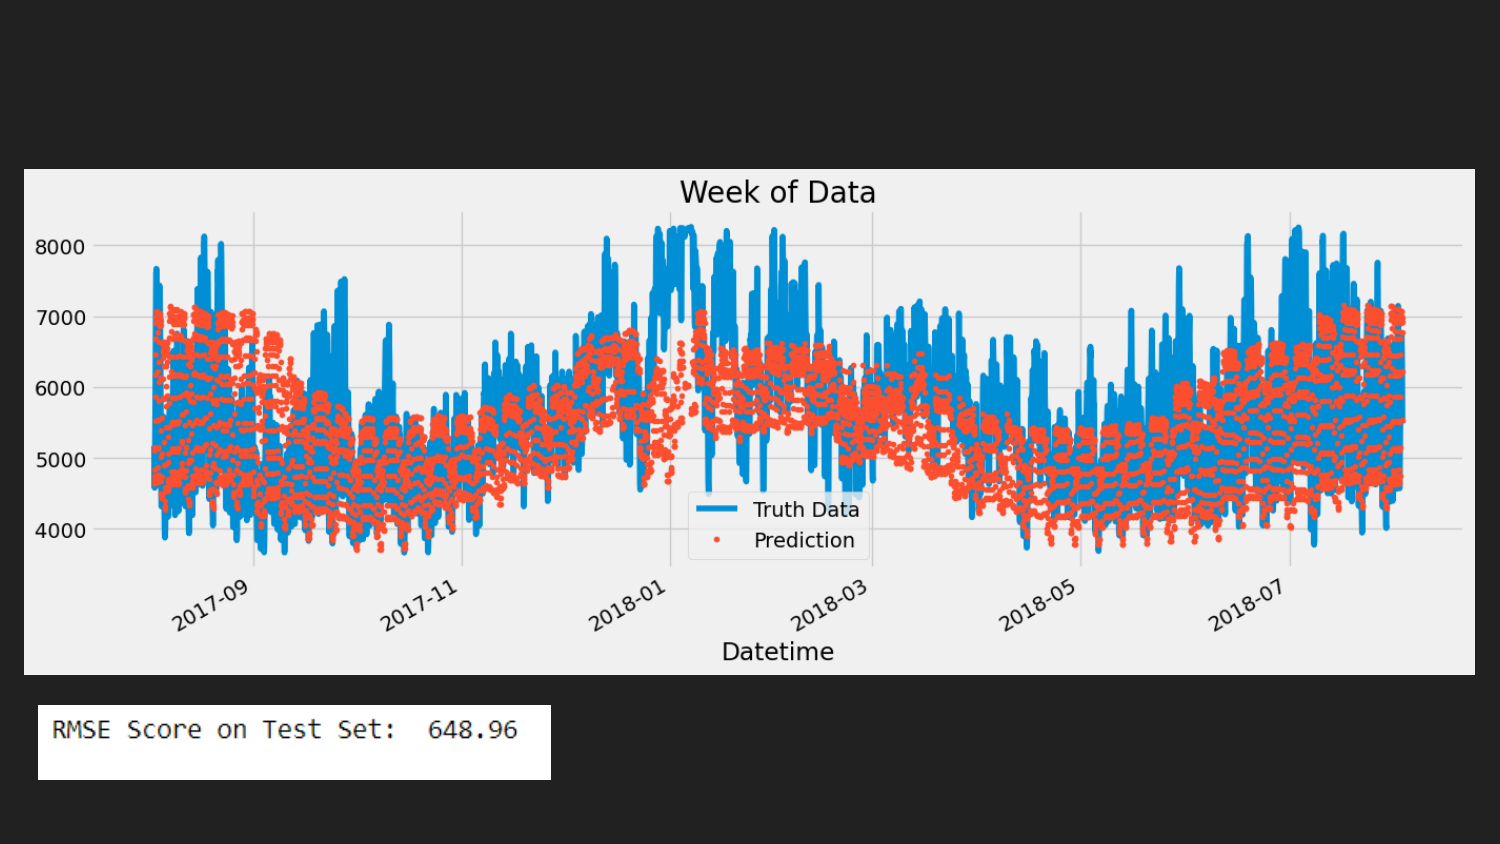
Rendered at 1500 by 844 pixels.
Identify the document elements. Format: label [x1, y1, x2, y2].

picture [37, 705, 551, 780]
picture [24, 169, 1476, 675]
